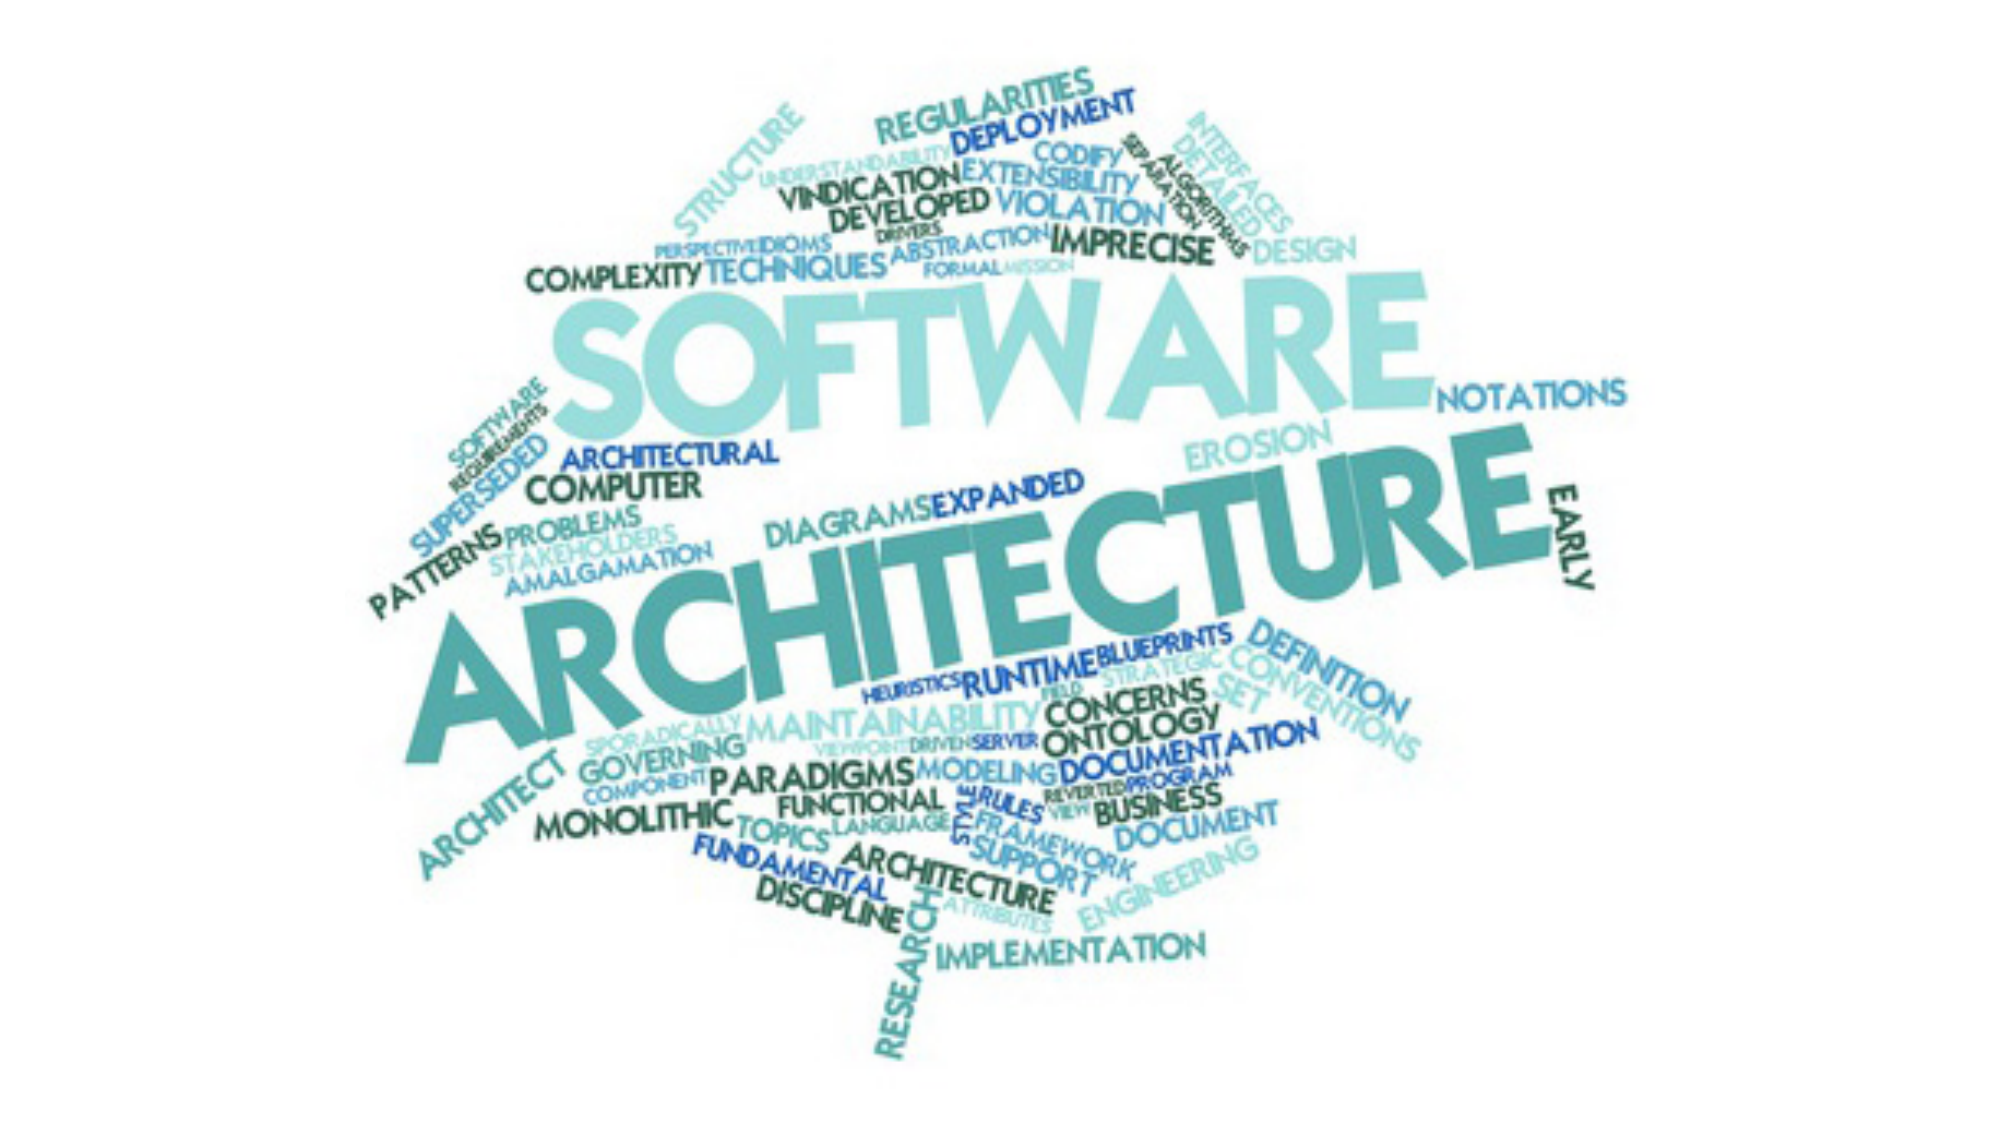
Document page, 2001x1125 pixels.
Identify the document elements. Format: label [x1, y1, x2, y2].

picture [345, 0, 1655, 1125]
